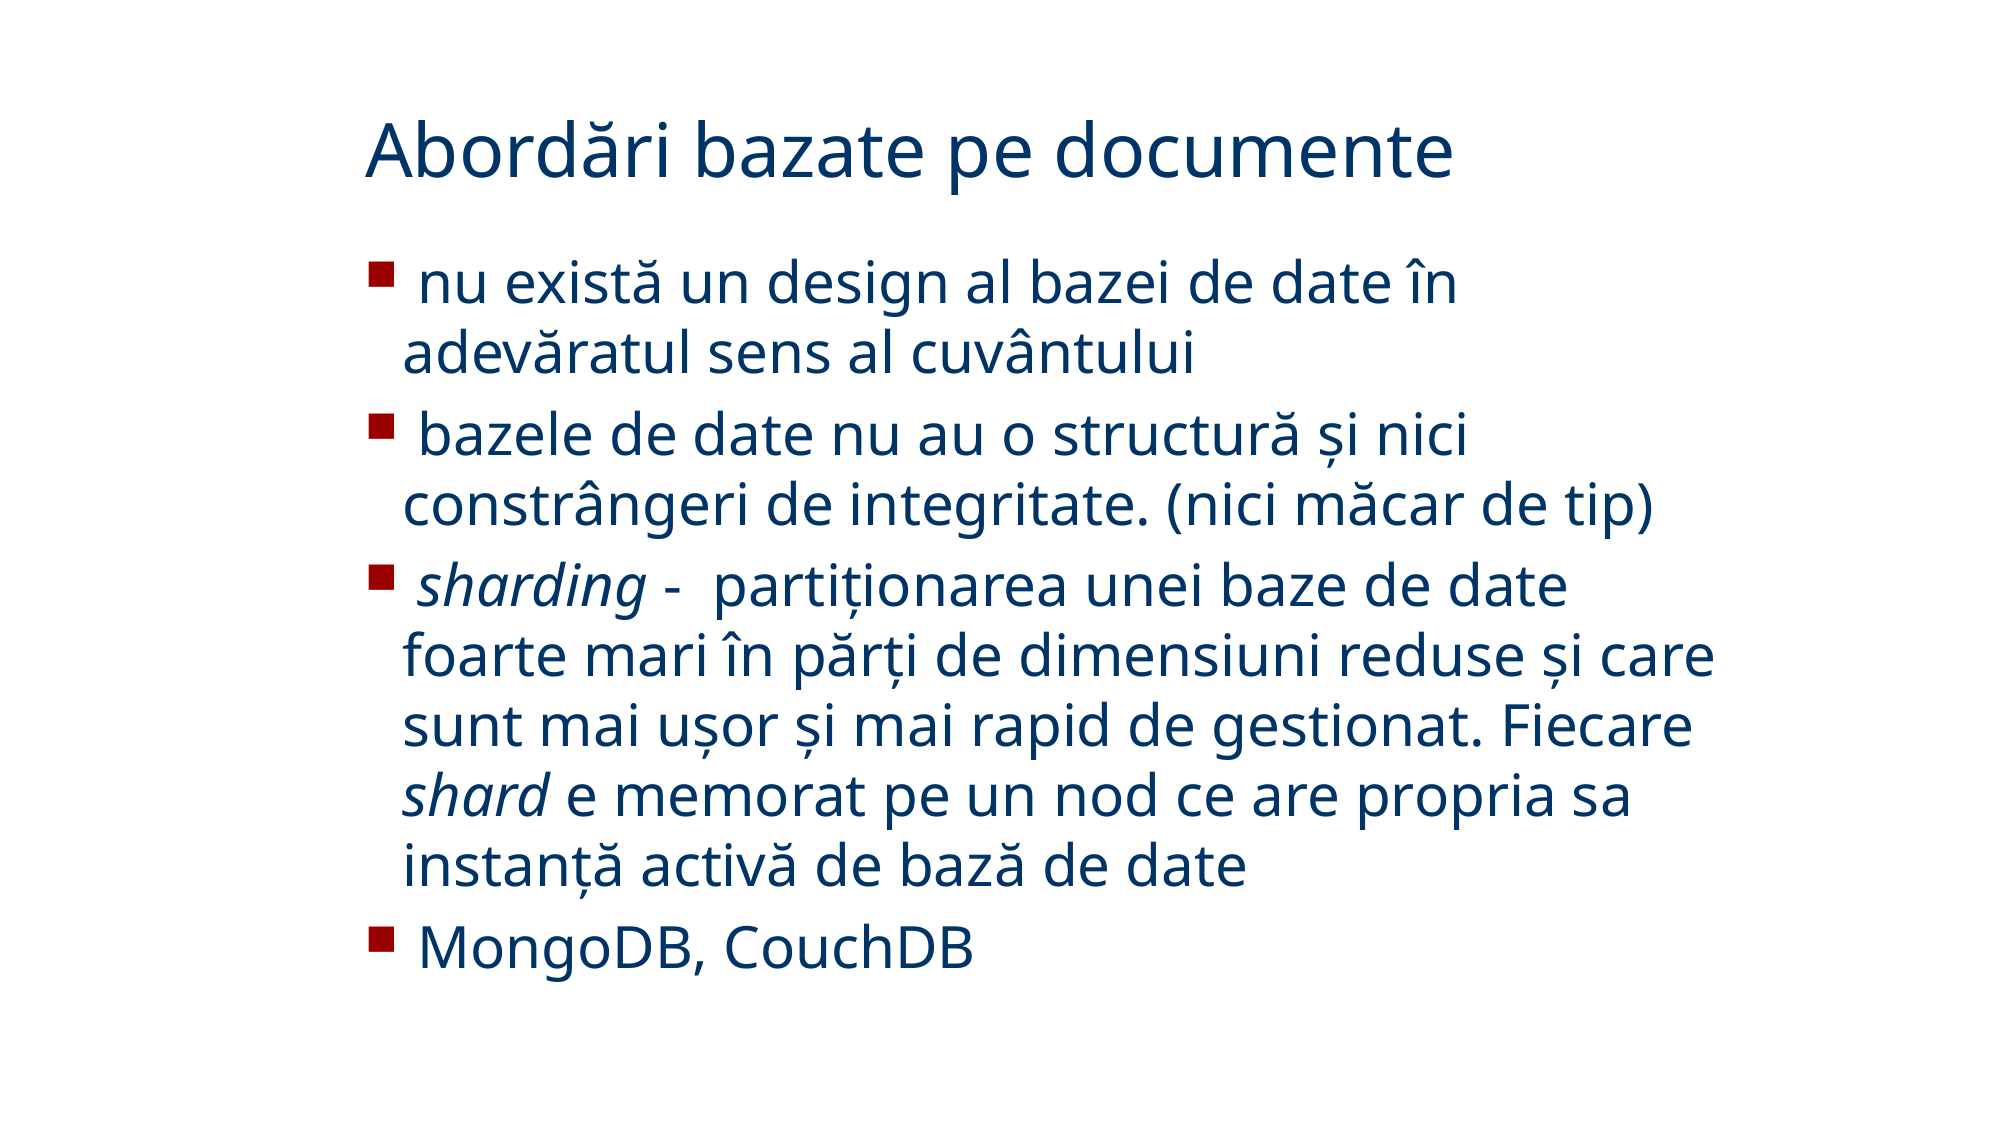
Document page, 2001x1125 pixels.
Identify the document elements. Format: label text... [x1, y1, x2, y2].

subtitle nu există un design al bazei de date în adevăratul sens al cuvântului bazele de date nu au o structură și nici constrângeri de integritate. (nici măcar de tip) sharding - partiționarea unei baze de date foarte mari în părți de dimensiuni reduse și care sunt mai ușor și mai rapid de gestionat. Fiecare shard e memorat pe un nod ce are propria sa instanță activă de bază de date MongoDB, CouchDB [350, 237, 1750, 1063]
title Abordări bazate pe documente [350, 93, 1750, 200]
